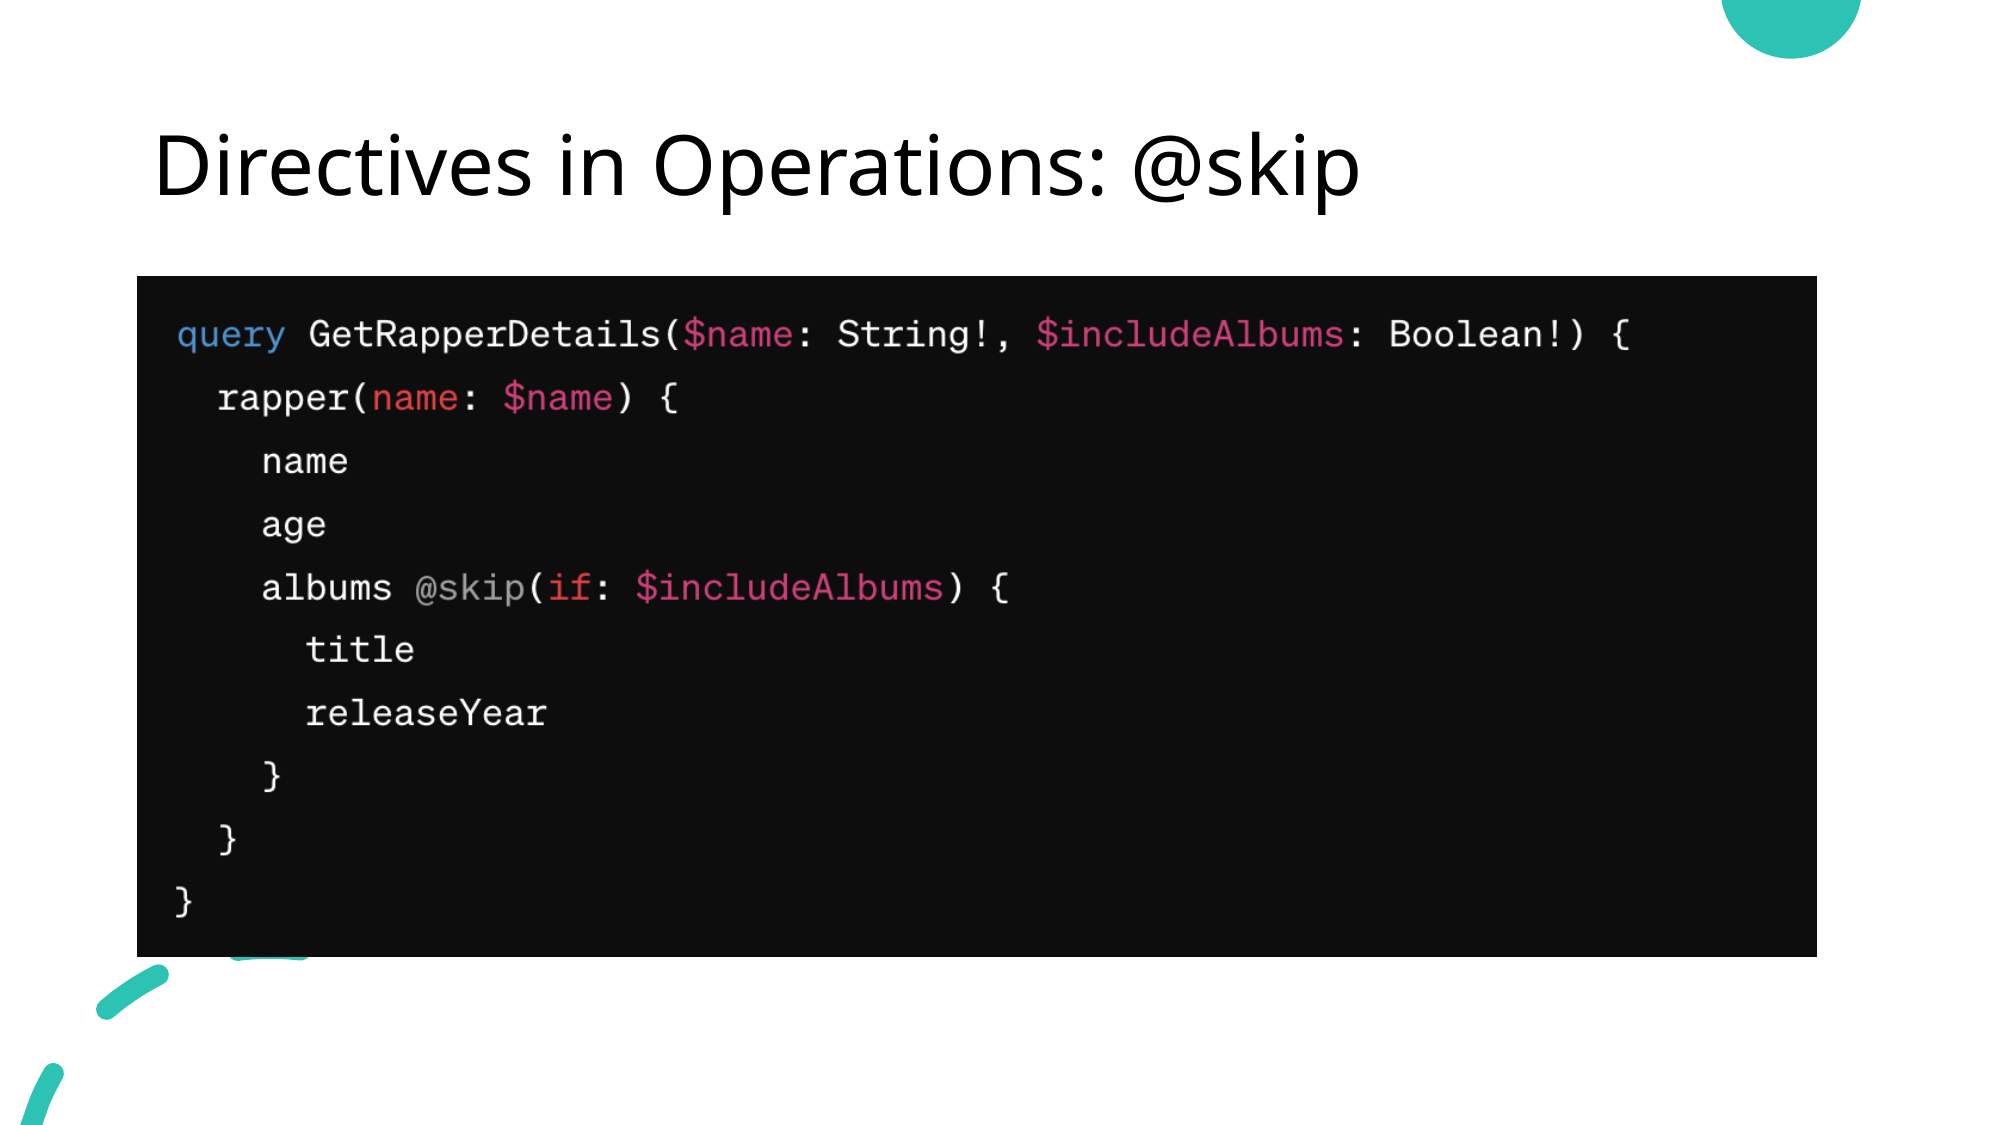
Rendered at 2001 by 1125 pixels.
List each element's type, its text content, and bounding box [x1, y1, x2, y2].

title Directives in Operations: @skip [137, 59, 1863, 278]
picture [137, 276, 1817, 957]
